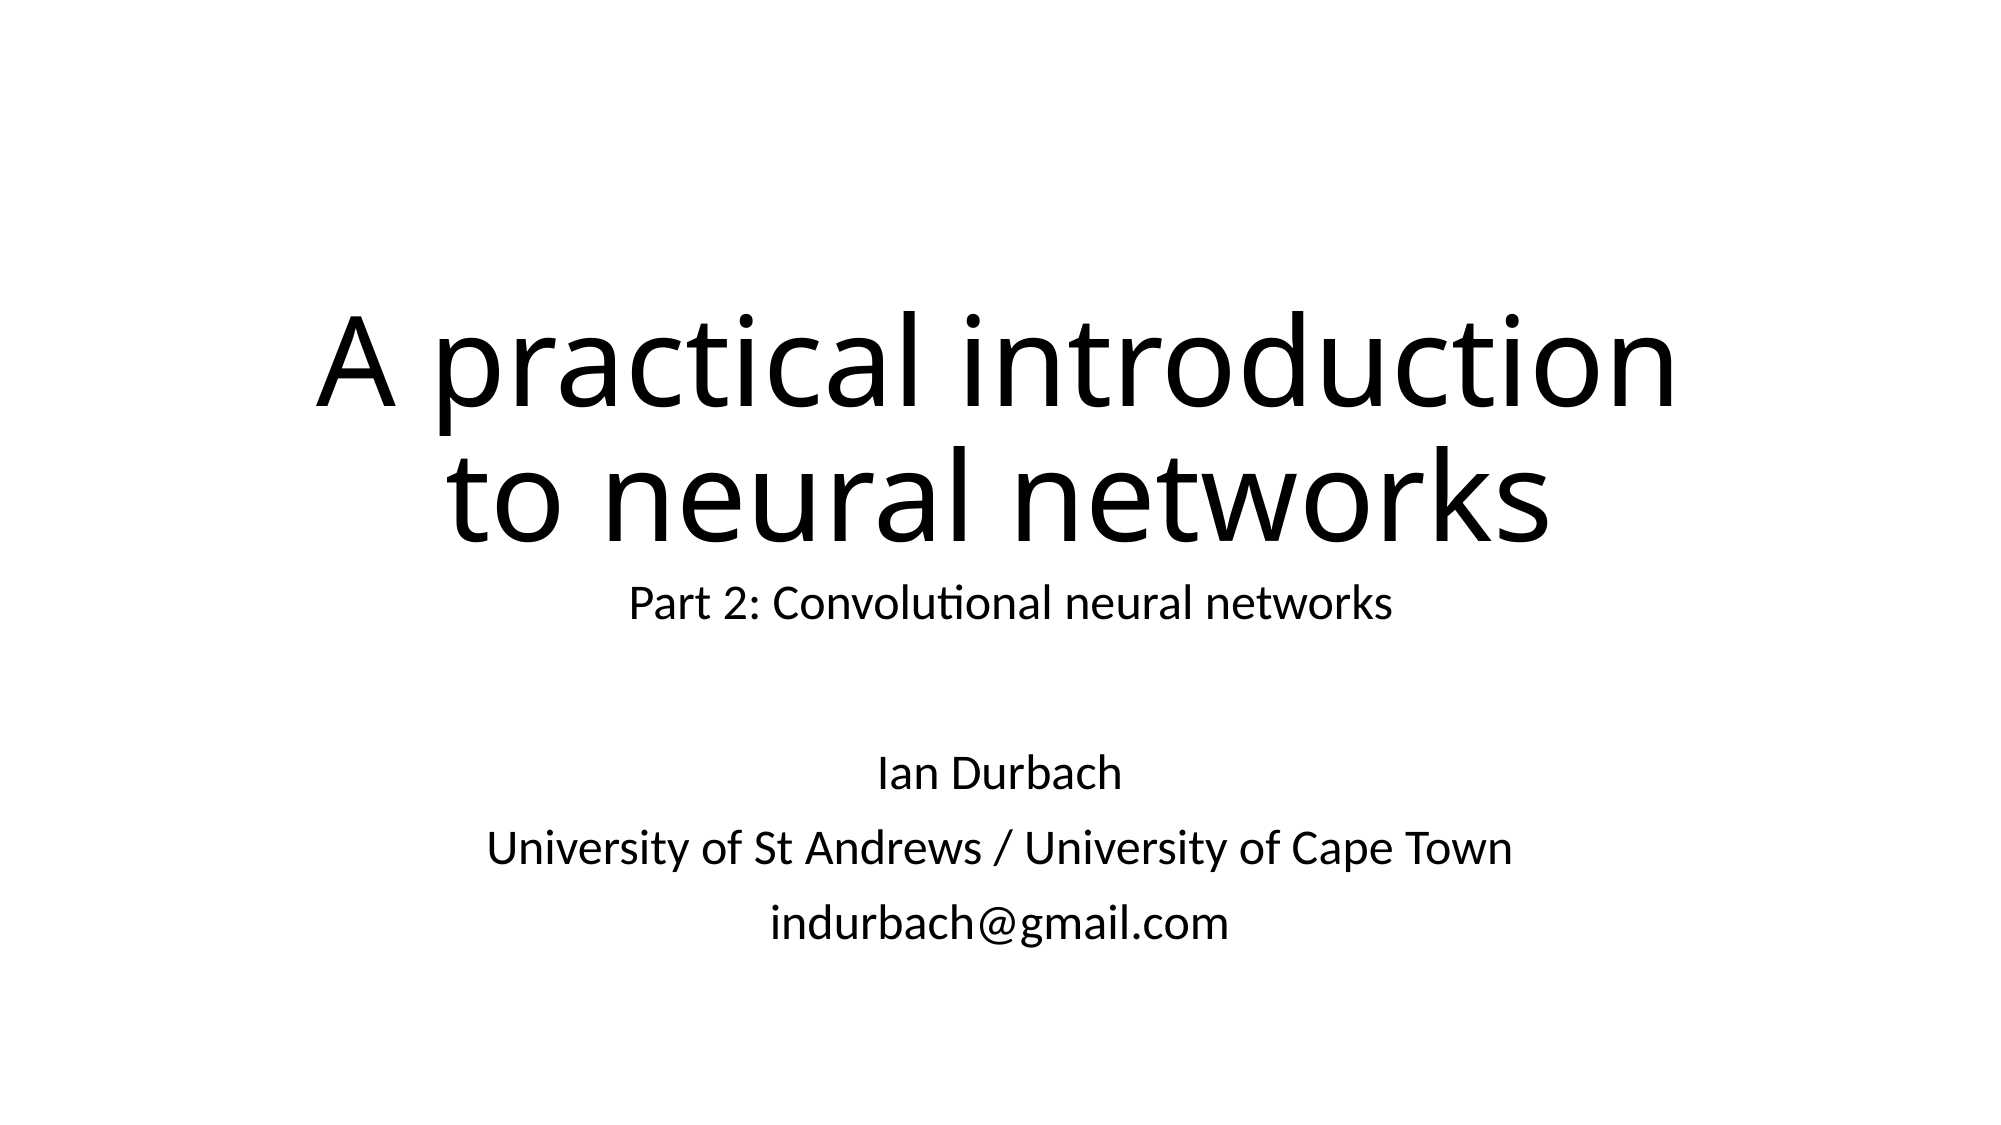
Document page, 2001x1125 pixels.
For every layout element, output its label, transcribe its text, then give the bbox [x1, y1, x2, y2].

text_box Part 2: Convolutional neural networks [613, 562, 1409, 638]
title A practical introduction to neural networks [249, 184, 1750, 576]
subtitle Ian Durbach University of St Andrews / University of Cape Town indurbach@gmail.com [249, 739, 1750, 1011]
